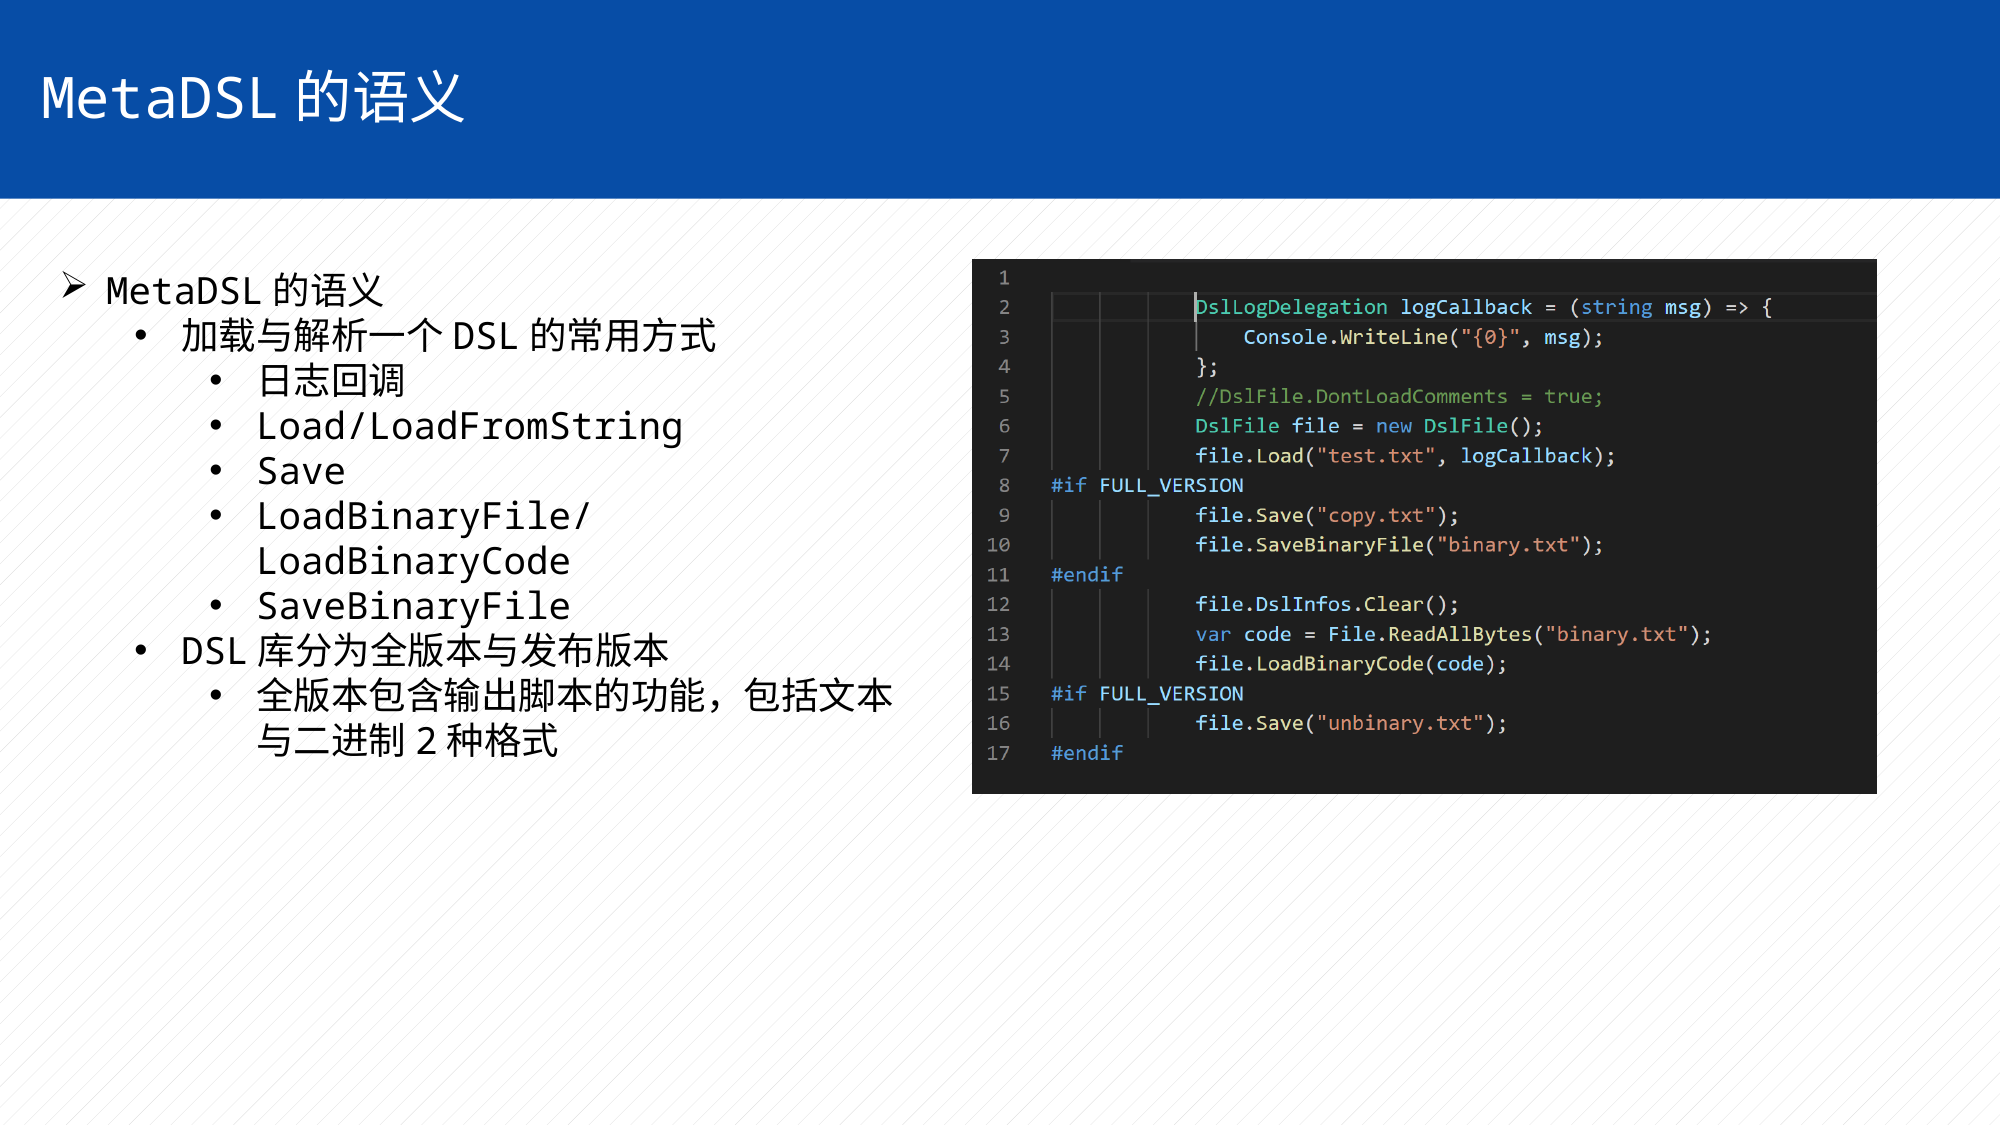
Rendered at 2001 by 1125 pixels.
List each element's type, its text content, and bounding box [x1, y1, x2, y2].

text_box MetaDSL的语义 加载与解析一个DSL的常用方式 日志回调 Load/LoadFromString Save LoadBinaryFile/LoadBinaryCode SaveBinaryFile DSL库分为全版本与发布版本 全版本包含输出脚本的功能，包括文本与二进制2种格式 [44, 259, 917, 815]
picture [972, 259, 1877, 794]
list MetaDSL的语义 [26, 20, 1782, 180]
